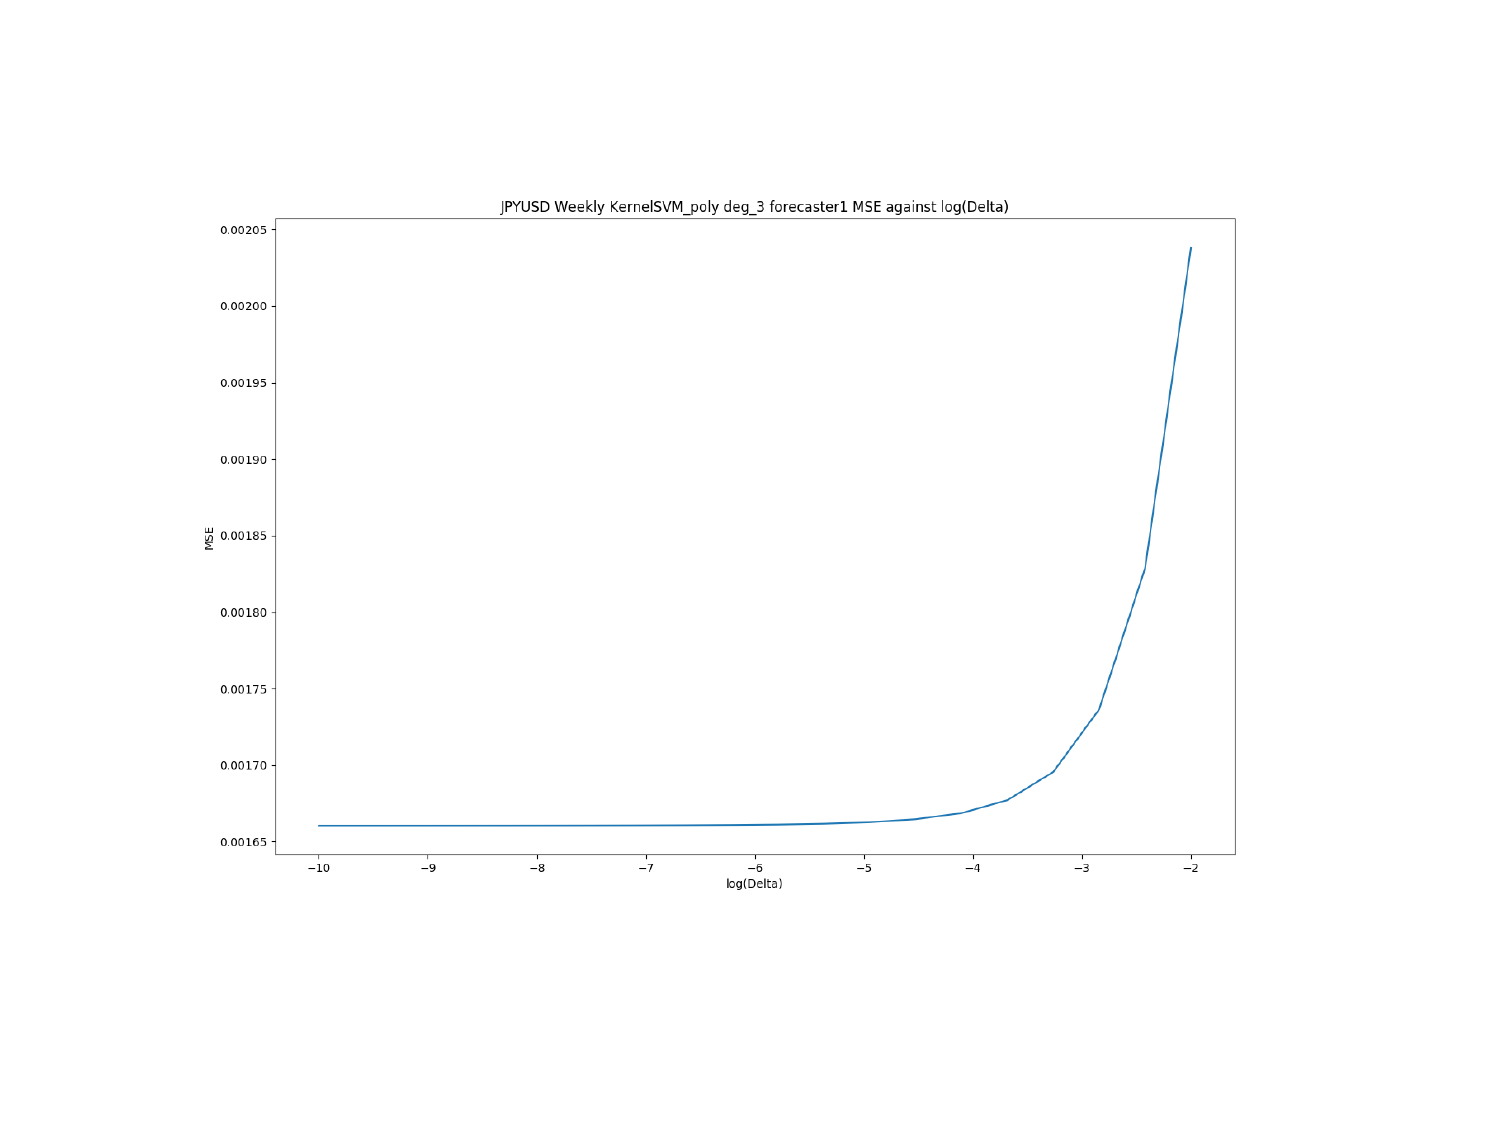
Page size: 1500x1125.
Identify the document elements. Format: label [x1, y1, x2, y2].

picture [119, 119, 1358, 946]
